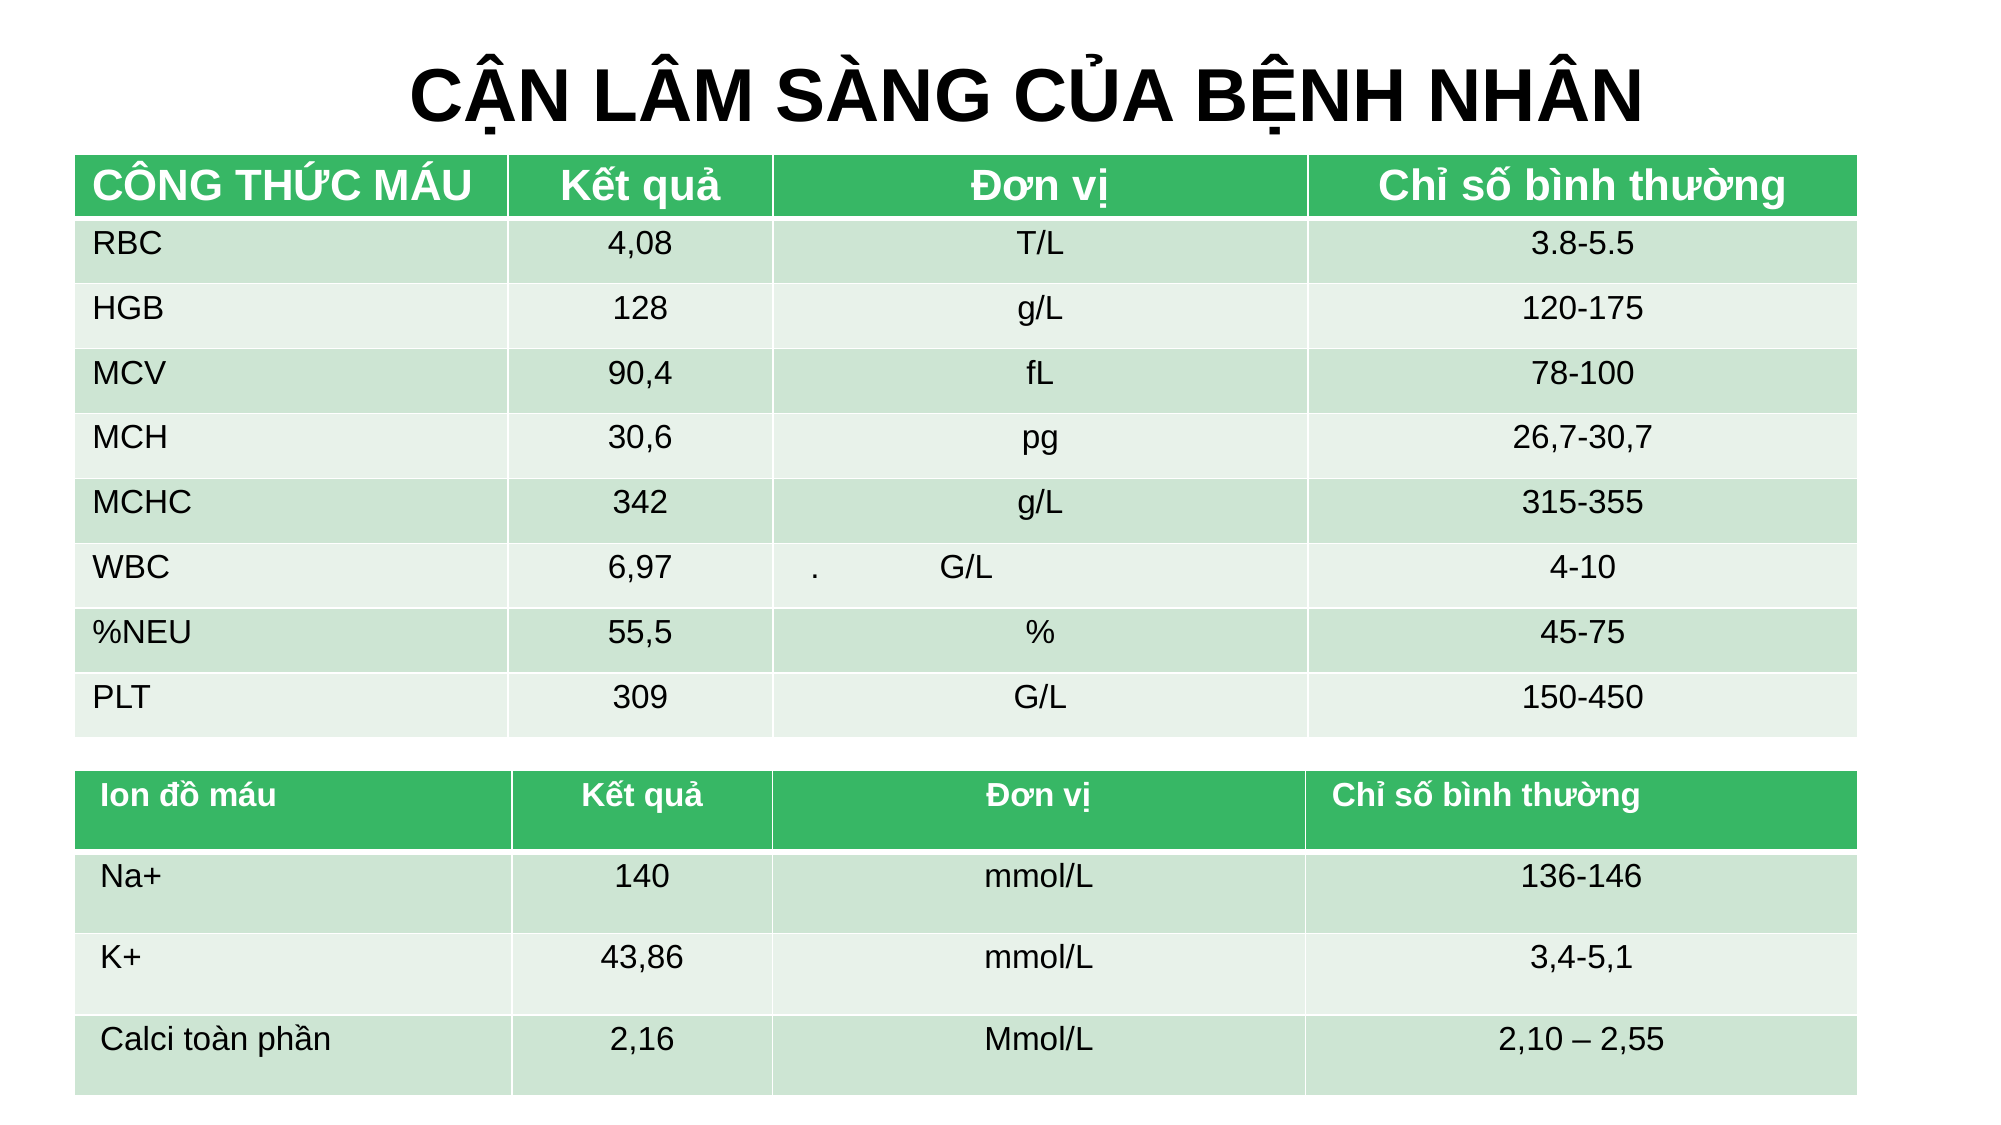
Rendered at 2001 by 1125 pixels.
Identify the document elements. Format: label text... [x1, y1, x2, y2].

table_cell 3.8-5.5 [1309, 221, 1857, 283]
text_box [0, 0, 2000, 1125]
table_cell 4,08 [509, 221, 772, 283]
table_cell 2,10 – 2,55 [1306, 1016, 1857, 1095]
table_cell Calci toàn phần [75, 1016, 511, 1095]
table_cell RBC [75, 221, 507, 283]
table_header Chỉ số bình thường [1309, 155, 1857, 216]
table_cell 26,7-30,7 [1309, 414, 1857, 478]
table_cell G/L [774, 674, 1307, 737]
table_cell 43,86 [513, 934, 772, 1014]
table_cell 136-146 [1306, 855, 1857, 933]
title CẬN LÂM SÀNG CỦA BỆNH NHÂN [175, 46, 1900, 145]
table_cell MCHC [75, 479, 507, 543]
table_cell 2,16 [513, 1016, 772, 1095]
table_cell MCH [75, 414, 507, 478]
table_header CÔNG THỨC MÁU [75, 155, 507, 216]
table_cell MCV [75, 349, 507, 413]
table_cell 140 [513, 855, 772, 933]
table_cell 78-100 [1309, 349, 1857, 413]
table_cell fL [774, 349, 1307, 413]
table_cell g/L [774, 479, 1307, 543]
table_cell Na+ [75, 855, 511, 933]
table_cell 315-355 [1309, 479, 1857, 543]
table_cell Mmol/L [773, 1016, 1305, 1095]
table_cell PLT [75, 674, 507, 737]
table_header Đơn vị [773, 771, 1305, 849]
table_cell g/L [774, 284, 1307, 348]
table_cell %NEU [75, 609, 507, 672]
table_header Chỉ số bình thường [1306, 771, 1857, 849]
table_cell WBC [75, 544, 507, 607]
table_cell 120-175 [1309, 284, 1857, 348]
table_cell T/L [774, 221, 1307, 283]
table_cell . G/L [774, 544, 1307, 607]
table_cell 309 [509, 674, 772, 737]
table_cell mmol/L [773, 934, 1305, 1014]
table_cell 45-75 [1309, 609, 1857, 672]
table_cell 3,4-5,1 [1306, 934, 1857, 1014]
table_header Đơn vị [774, 155, 1307, 216]
table_cell 90,4 [509, 349, 772, 413]
table_cell 55,5 [509, 609, 772, 672]
table_cell 128 [509, 284, 772, 348]
table_cell 30,6 [509, 414, 772, 478]
table_header Ion đồ máu [75, 771, 511, 849]
table_header Kết quả [509, 155, 772, 216]
table_cell 342 [509, 479, 772, 543]
table_cell 4-10 [1309, 544, 1857, 607]
table_cell HGB [75, 284, 507, 348]
table_cell mmol/L [773, 855, 1305, 933]
table_header Kết quả [513, 771, 772, 849]
table_cell K+ [75, 934, 511, 1014]
table_cell 6,97 [509, 544, 772, 607]
table_cell % [774, 609, 1307, 672]
table_cell 150-450 [1309, 674, 1857, 737]
table_cell pg [774, 414, 1307, 478]
